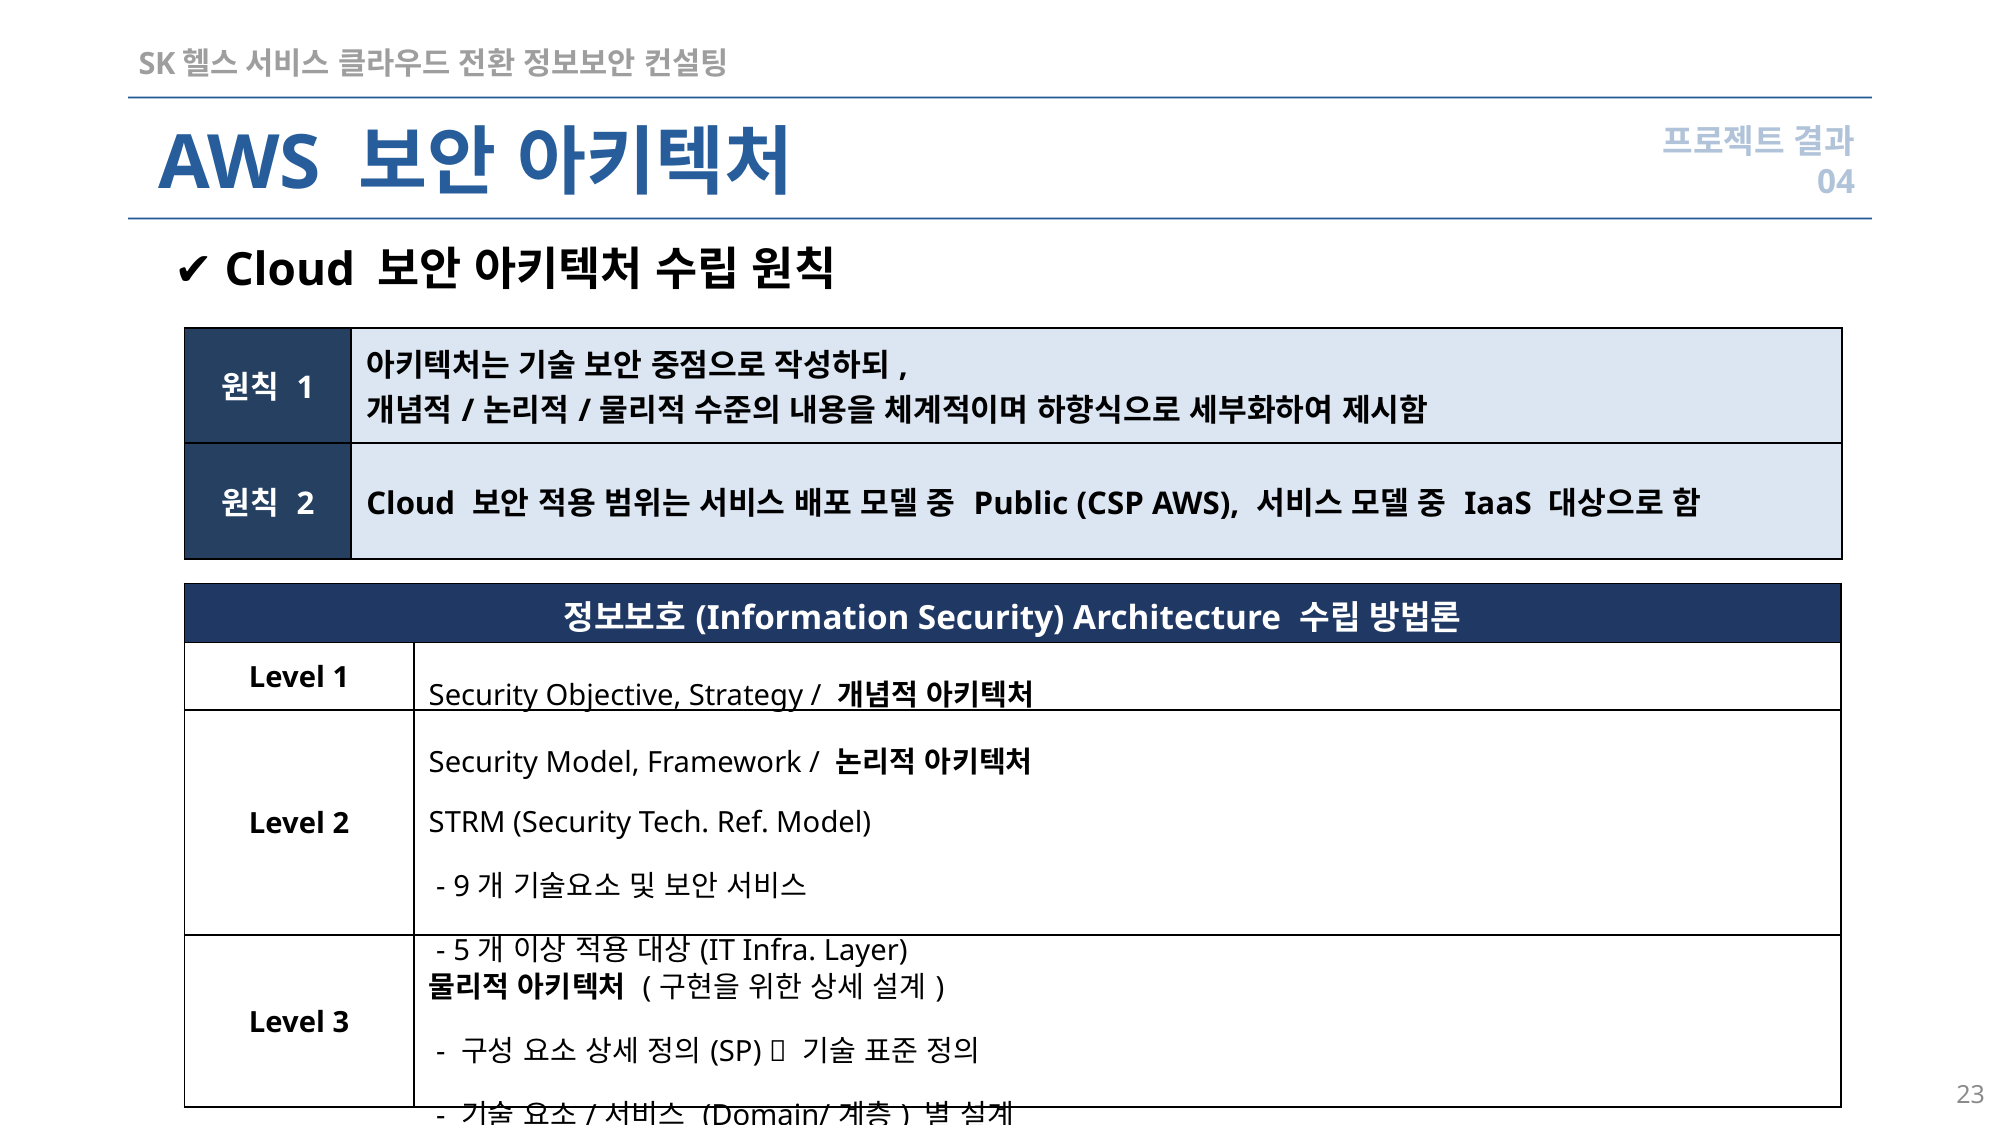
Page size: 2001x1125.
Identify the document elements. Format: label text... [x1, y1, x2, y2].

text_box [128, 94, 1872, 101]
slide_number 23 [1550, 1065, 2000, 1125]
text_box ✔ Cloud 보안 아키텍처 수립 원칙 [159, 232, 964, 303]
table_header 정보보호(Information Security) Architecture 수립 방법론 [185, 584, 1840, 642]
table_cell Security Model, Framework / 논리적 아키텍처 STRM (Security Tech. Ref. Model) - 9개 기술요소 및 보안 서비스 - 5개 이상 적용 대상(IT Infra. Layer) [415, 711, 1840, 934]
text_box AWS 보안 아키텍처 [143, 105, 884, 211]
table_cell Level 2 [185, 711, 413, 934]
text_box SK헬스 서비스 클라우드 전환 정보보안 컨설팅 [128, 39, 1104, 86]
table_cell Cloud 보안 적용 범위는 서비스 배포 모델 중 Public (CSP AWS), 서비스 모델 중 IaaS 대상으로 함 [352, 444, 1841, 558]
table_cell 물리적 아키텍처 (구현을 위한 상세 설계) - 구성 요소 상세 정의(SP)  기술 표준 정의 - 기술 요소/서비스 (Domain/계층) 별 설계 [415, 936, 1840, 1106]
table_header 원칙 1 [185, 329, 350, 442]
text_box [128, 215, 1872, 223]
table_header 아키텍처는 기술 보안 중점으로 작성하되, 개념적/논리적/물리적 수준의 내용을 체계적이며 하향식으로 세부화하여 제시함 [352, 329, 1841, 442]
table_cell 원칙 2 [185, 444, 350, 558]
table_cell Level 1 [185, 643, 413, 709]
text_box 프로젝트 결과 04 [1203, 113, 1870, 208]
table_cell Level 3 [185, 936, 413, 1106]
table_cell Security Objective, Strategy / 개념적 아키텍처 [415, 643, 1840, 709]
